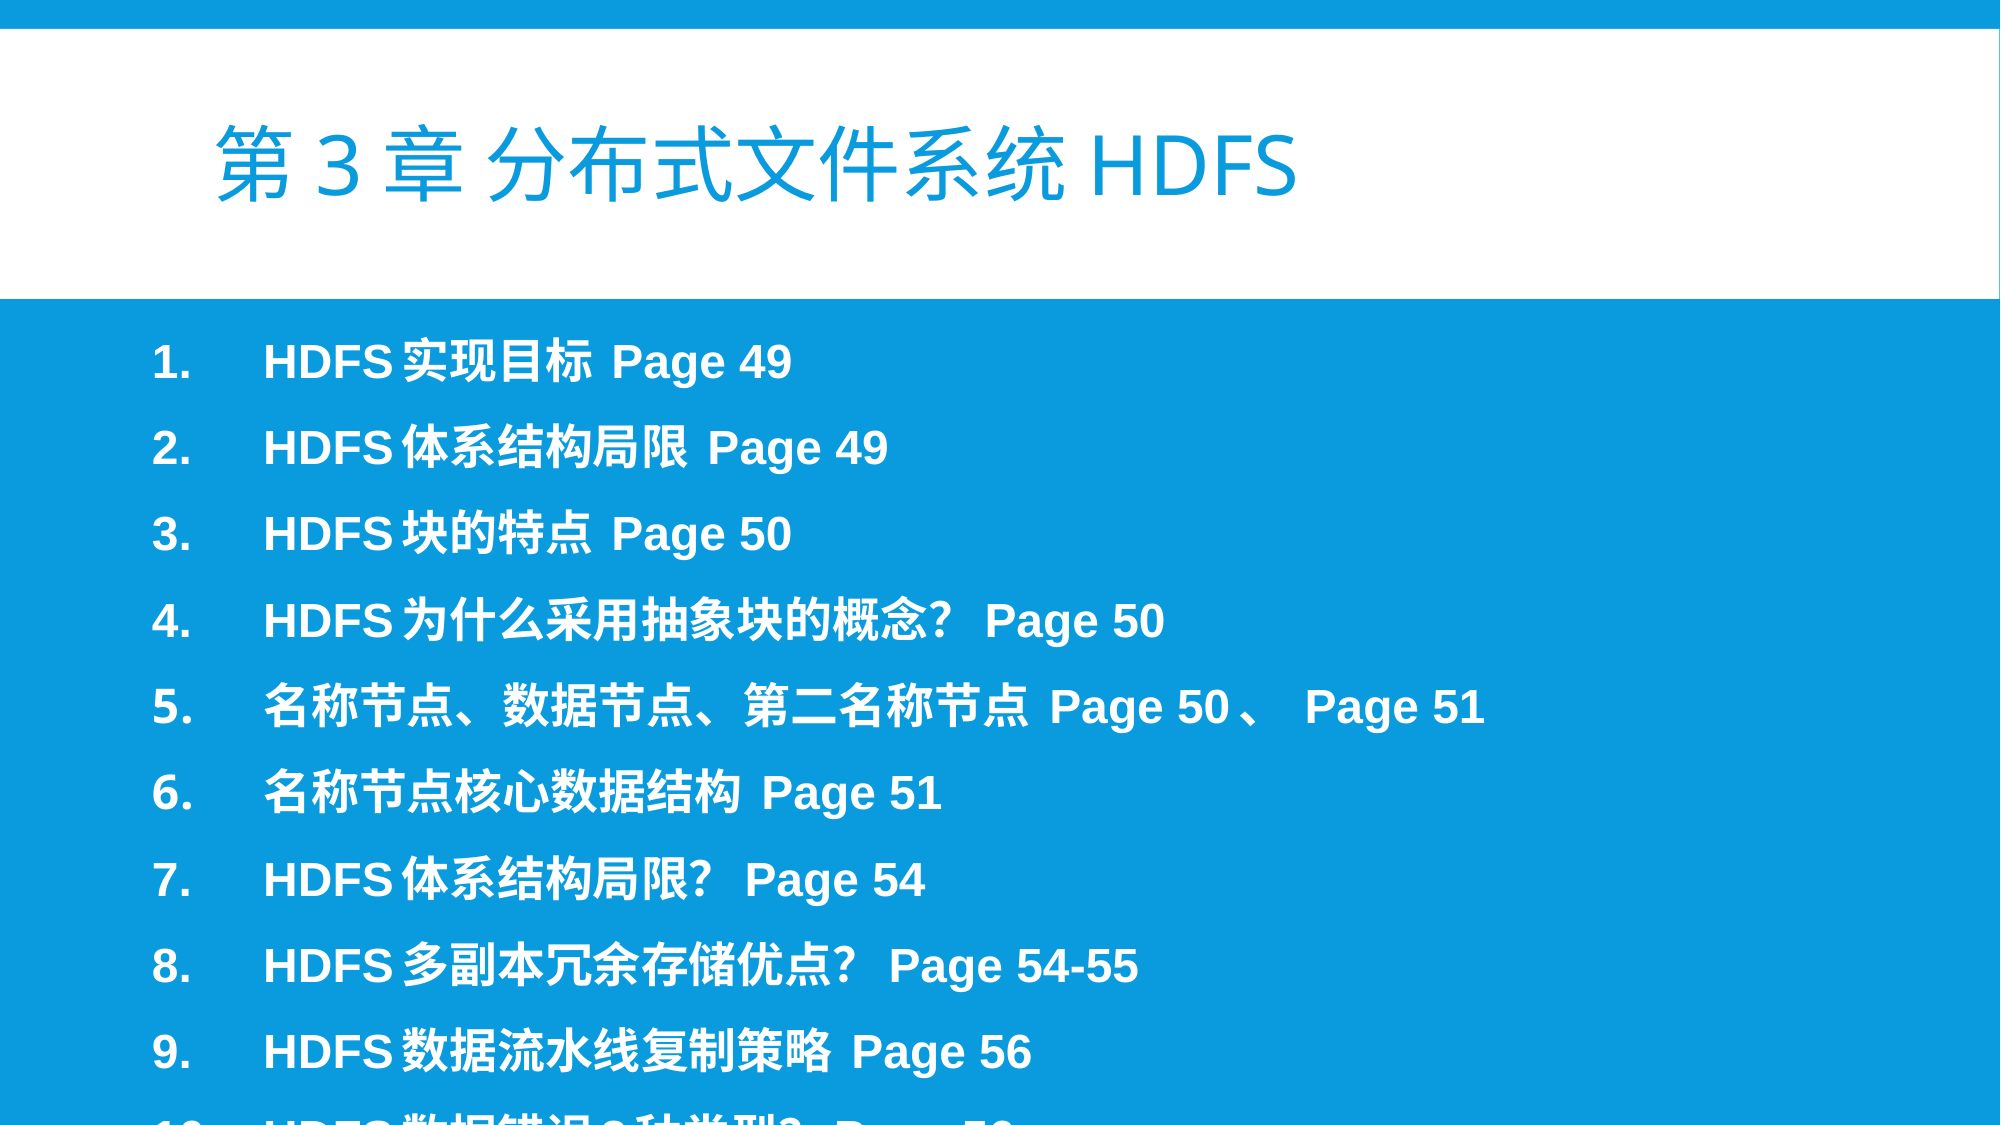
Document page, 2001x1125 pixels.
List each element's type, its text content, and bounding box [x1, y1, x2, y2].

list HDFS实现目标 Page 49 HDFS体系结构局限 Page 49 HDFS块的特点 Page 50 HDFS为什么采用抽象块的概念？Page 50 名称节点、数据节点、第二名称节点 Page 50、 Page 51 名称节点核心数据结构 Page 51 HDFS体系结构局限？Page 54 HDFS多副本冗余存储优点？Page 54-55 HDFS数据流水线复制策略 Page 56 HDFS数据错误3种类型？Page 56 [136, 294, 1916, 1125]
title 第3章 分布式文件系统HDFS [197, 46, 1803, 294]
